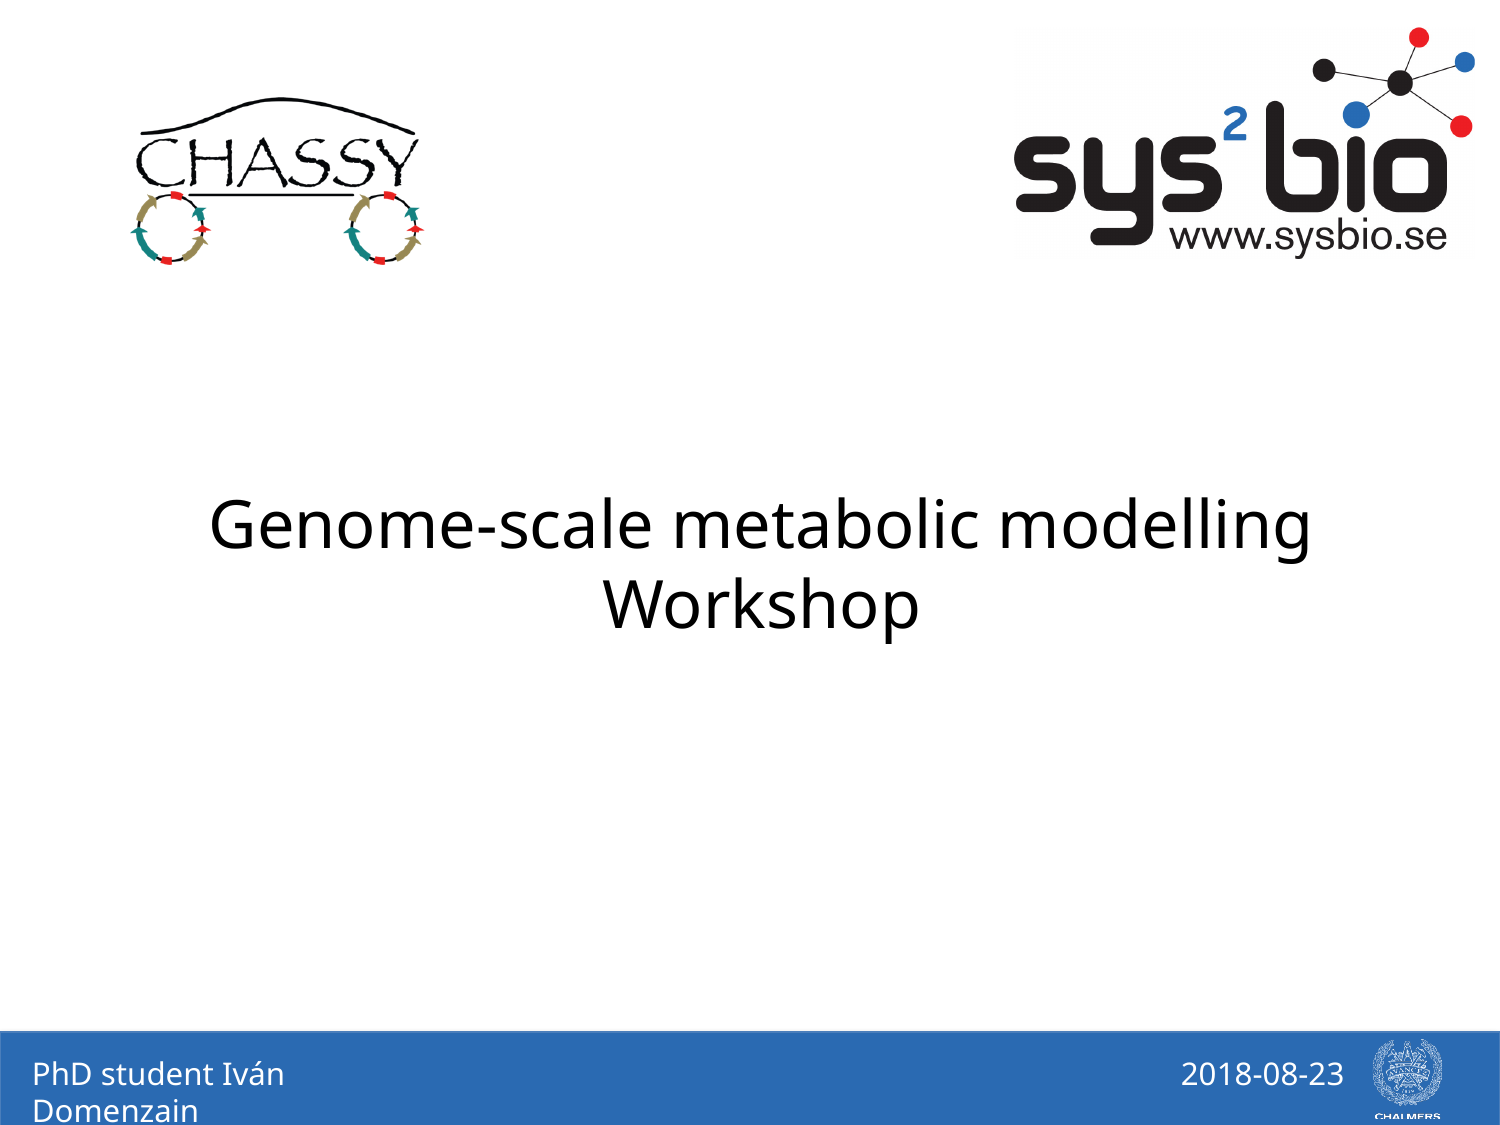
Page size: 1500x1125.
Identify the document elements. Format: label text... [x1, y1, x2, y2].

text_box Genome-scale metabolic modelling Workshop [109, 474, 1414, 649]
picture [114, 79, 438, 273]
text_box 2018-08-23 [1166, 1046, 1362, 1099]
text_box PhD student Iván Domenzain [17, 1046, 438, 1125]
picture [1014, 27, 1475, 259]
